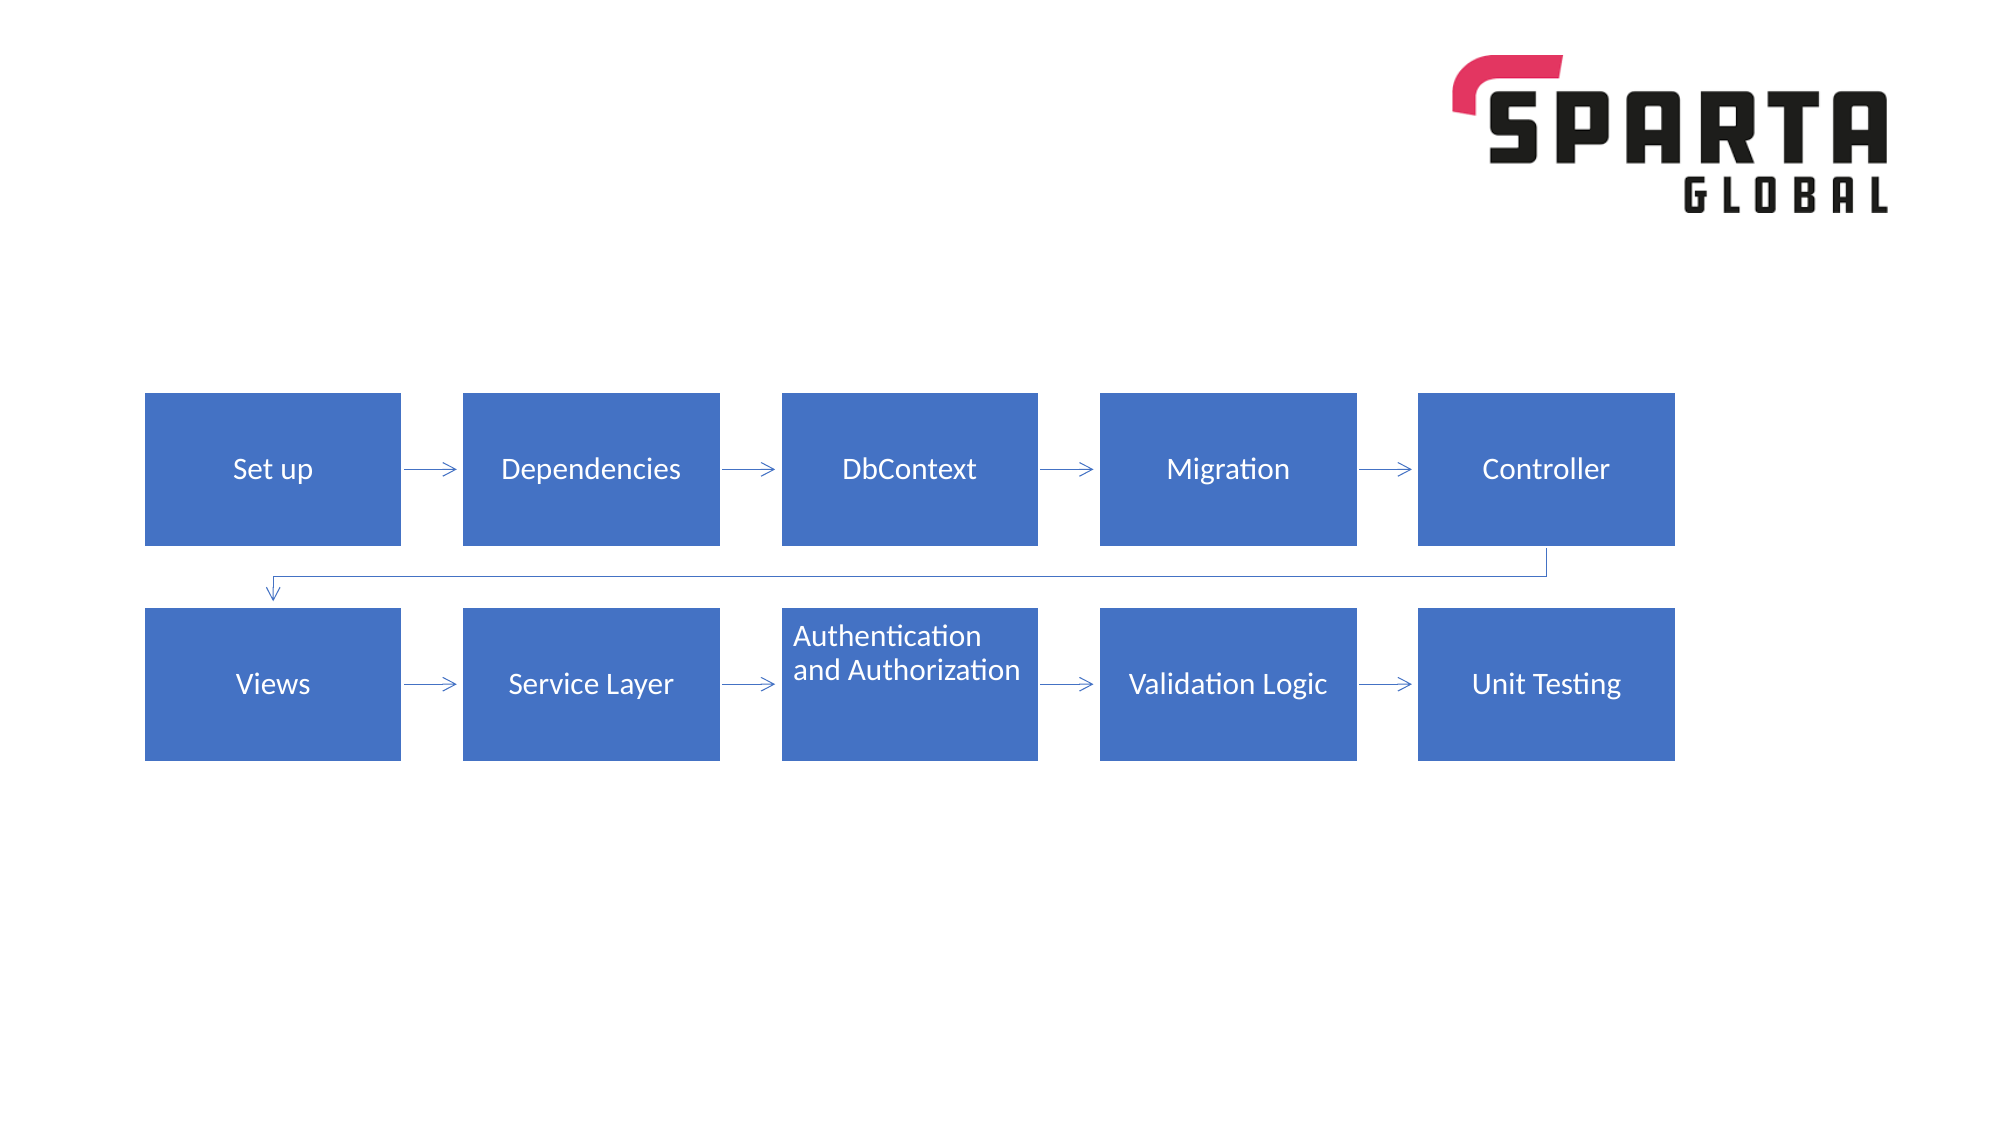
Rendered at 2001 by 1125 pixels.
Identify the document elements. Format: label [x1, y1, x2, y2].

picture [1452, 55, 1888, 213]
text_box [142, 296, 1678, 857]
